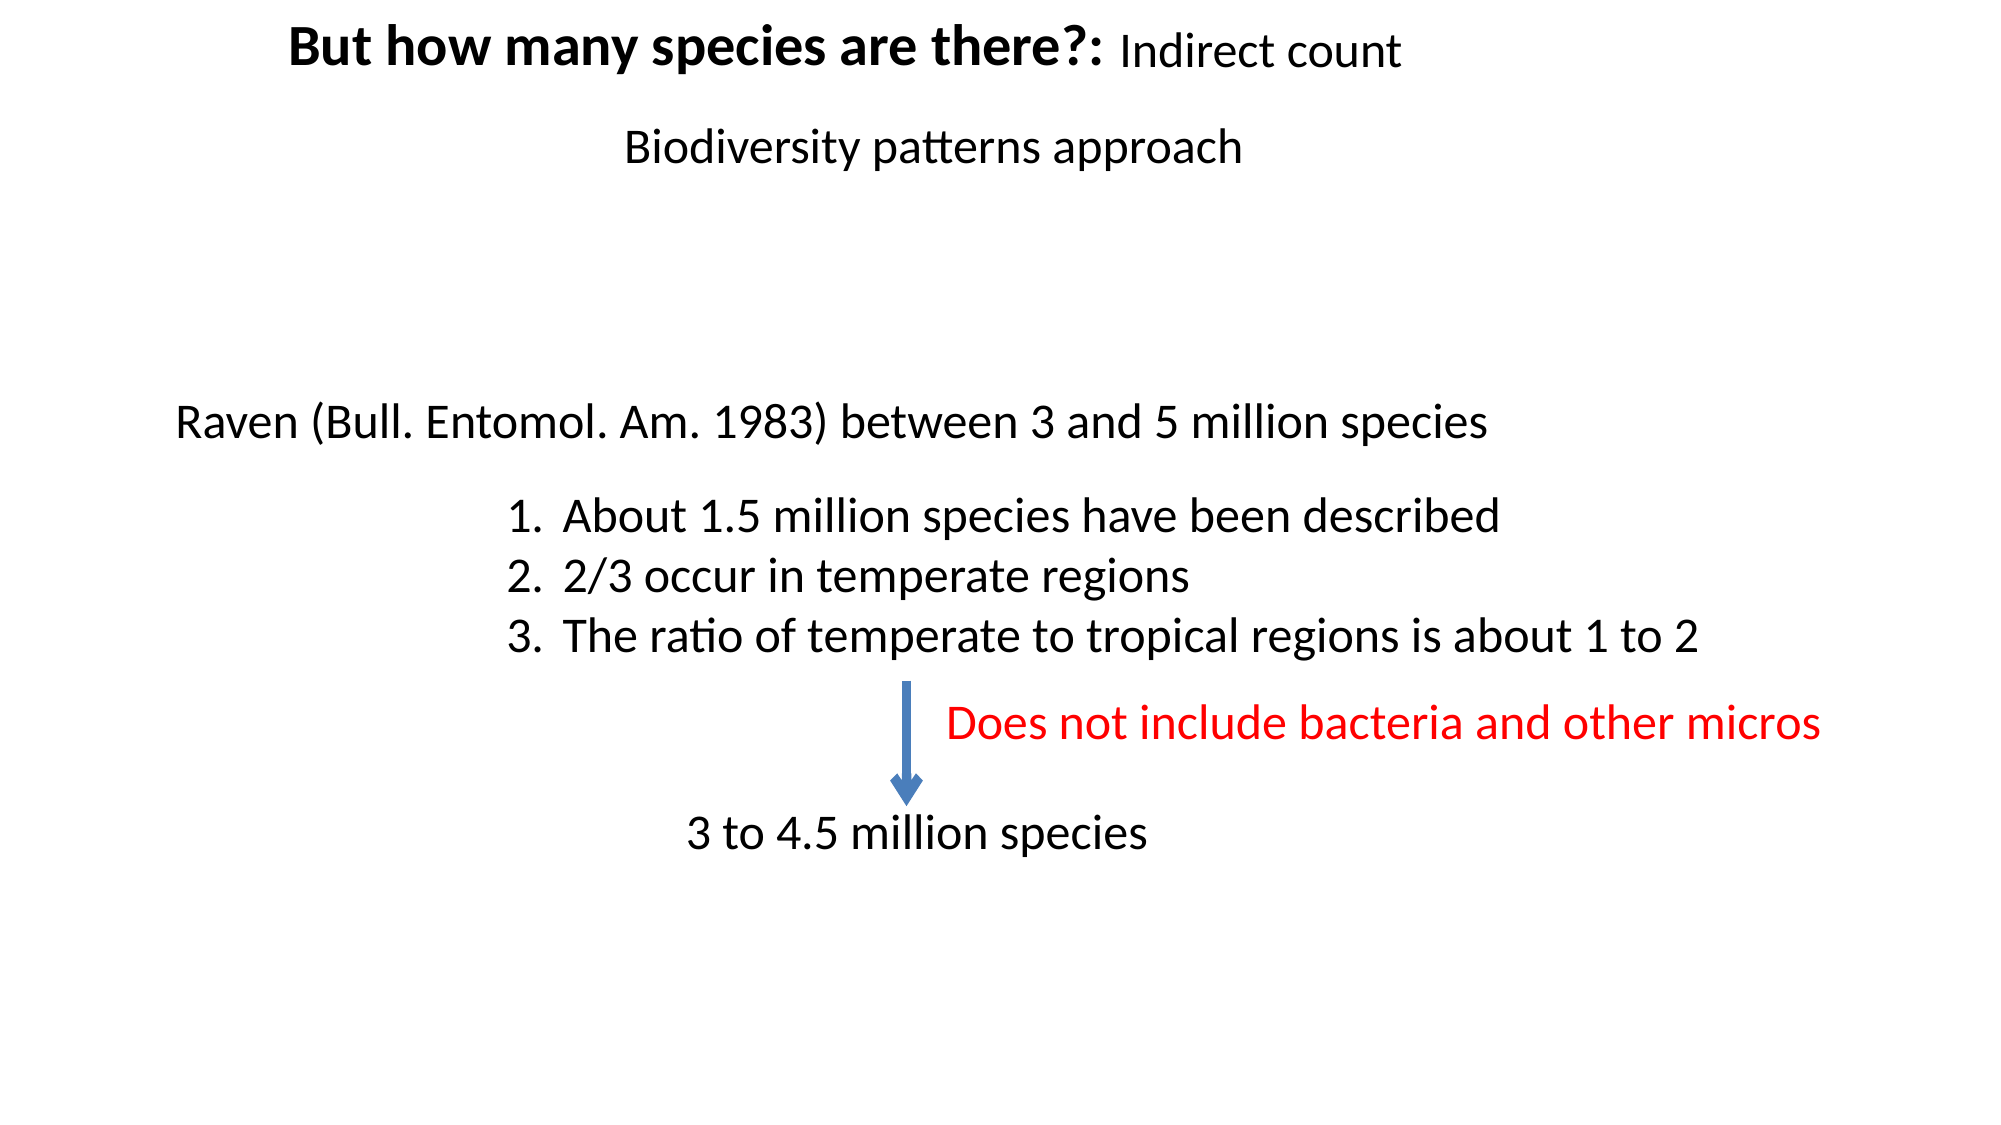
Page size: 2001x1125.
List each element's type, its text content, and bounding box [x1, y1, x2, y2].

text_box Raven (Bull. Entomol. Am. 1983) between 3 and 5 million species [160, 381, 1504, 457]
text_box Biodiversity patterns approach [609, 106, 1259, 181]
text_box Does not include bacteria and other micros [1168, 682, 1837, 757]
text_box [668, 680, 1166, 868]
text_box But how many species are there?: [273, 0, 1133, 85]
text_box About 1.5 million species have been described 2/3 occur in temperate regions The ratio of temperate to tropical regions is about 1 to 2 [491, 475, 1715, 670]
text_box Indirect count [1104, 10, 1418, 85]
